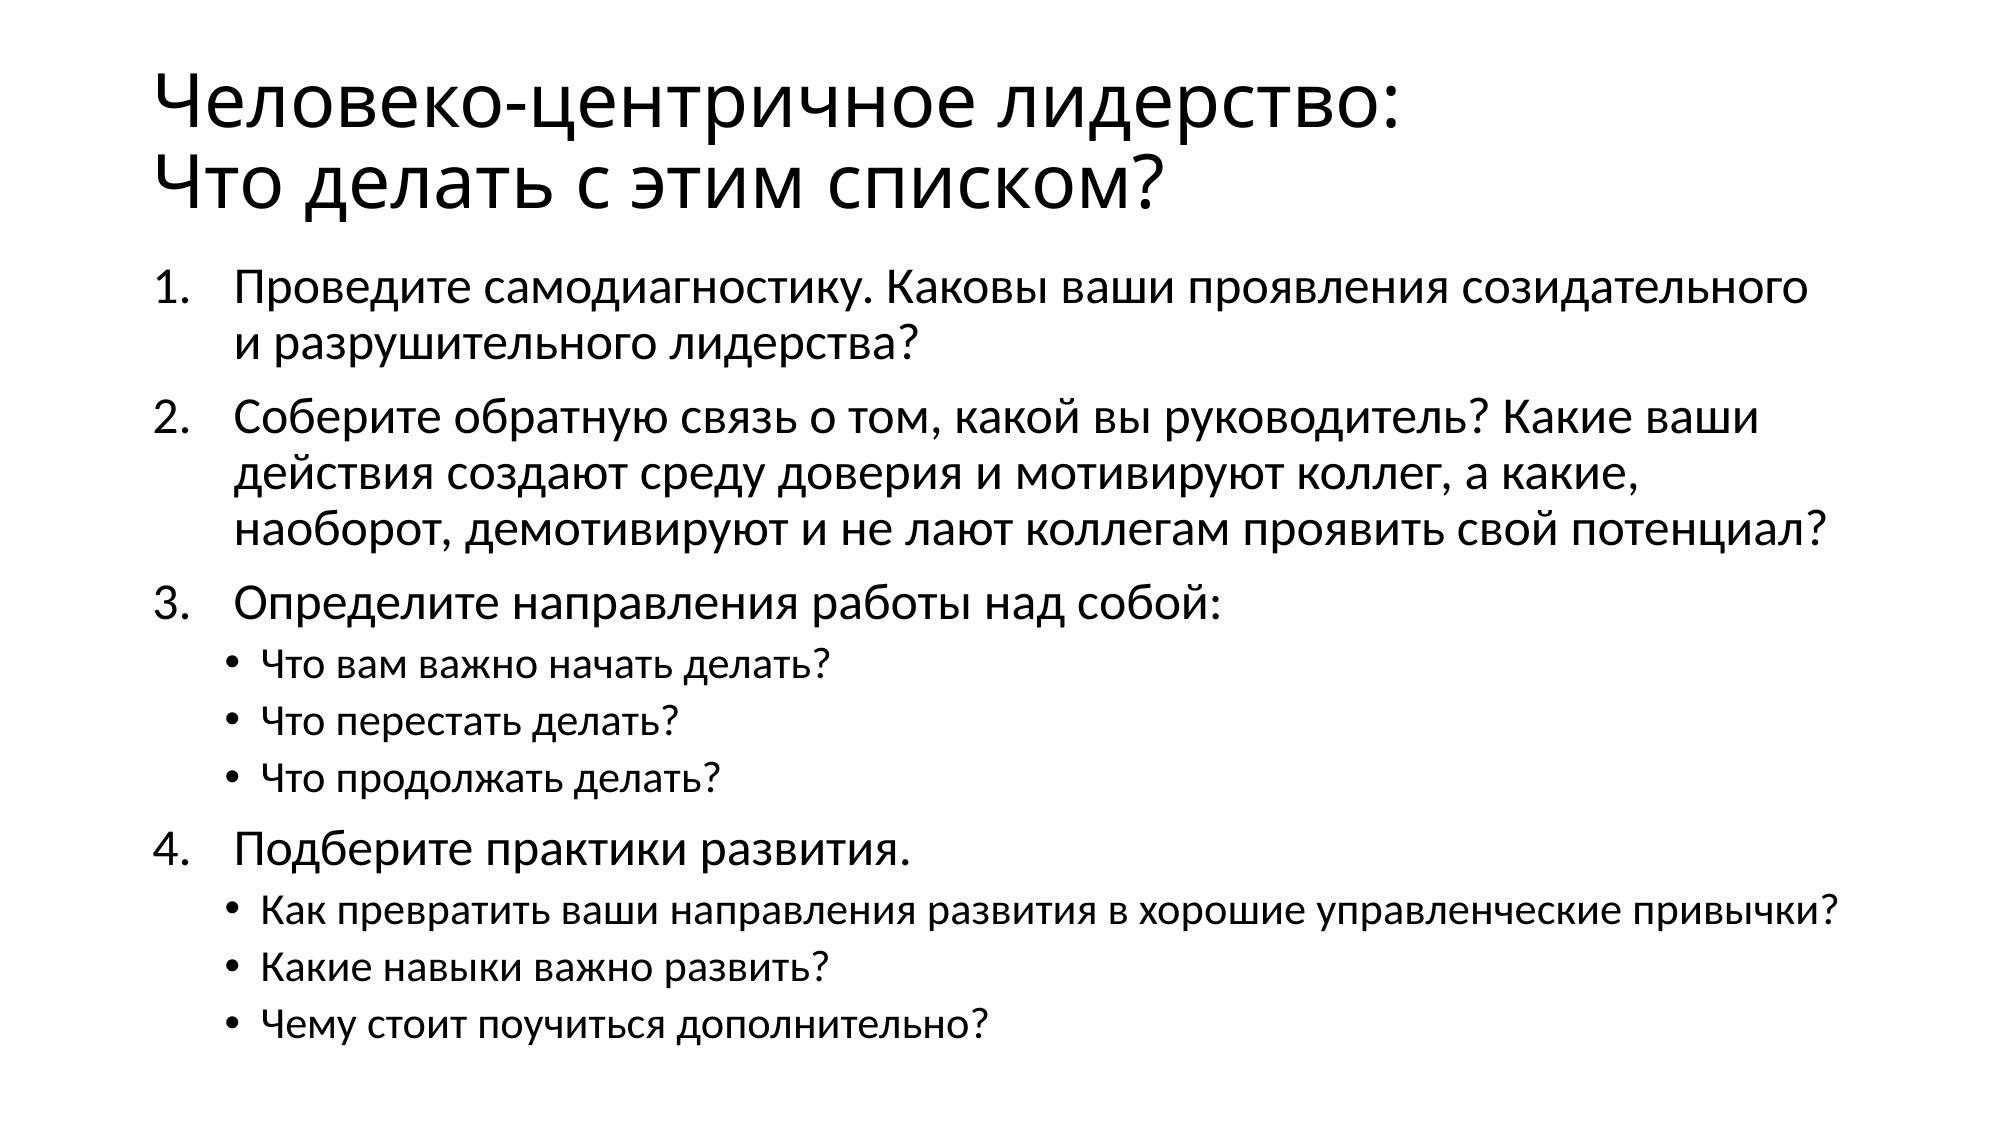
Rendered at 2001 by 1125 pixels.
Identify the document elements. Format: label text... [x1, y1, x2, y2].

list Проведите самодиагностику. Каковы ваши проявления созидательного и разрушительного лидерства? Соберите обратную связь о том, какой вы руководитель? Какие ваши действия создают среду доверия и мотивируют коллег, а какие, наоборот, демотивируют и не лают коллегам проявить свой потенциал? Определите направления работы над собой: Что вам важно начать делать? Что перестать делать? Что продолжать делать? Подберите практики развития. Как превратить ваши направления развития в хорошие управленческие привычки? Какие навыки важно развить? Чему стоит поучиться дополнительно? [137, 251, 1863, 1066]
title Человеко-центричное лидерство: Что делать с этим списком? [137, 59, 1863, 228]
